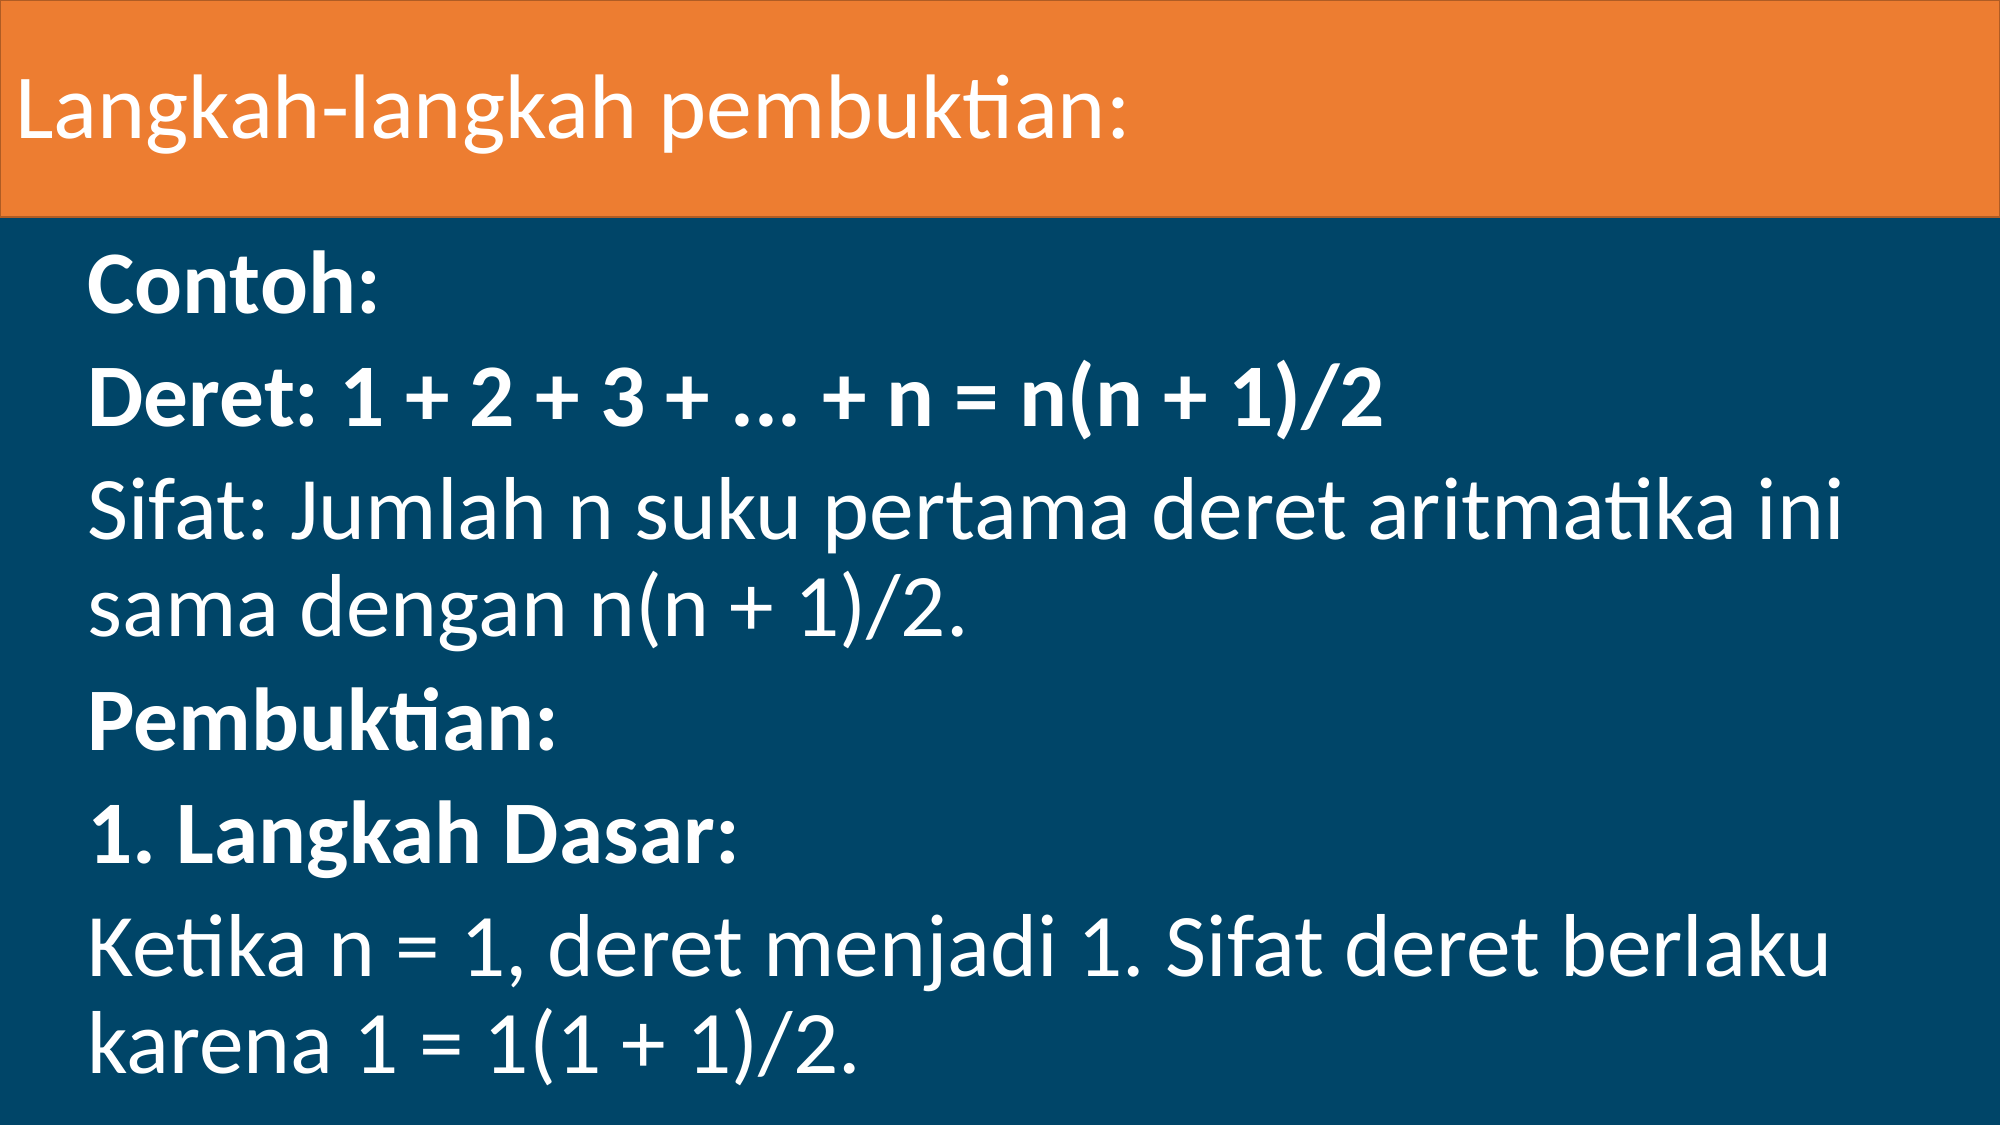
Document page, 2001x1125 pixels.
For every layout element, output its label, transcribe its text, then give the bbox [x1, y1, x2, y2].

text_box Langkah-langkah pembuktian: [0, 0, 2000, 218]
text_box [0, 218, 2000, 1125]
list Contoh: Deret: 1 + 2 + 3 + ... + n = n(n + 1)/2 Sifat: Jumlah n suku pertama deret aritmatika ini sama dengan n(n + 1)/2. Pembuktian: 1. Langkah Dasar: Ketika n = 1, deret menjadi 1. Sifat deret berlaku karena 1 = 1(1 + 1)/2. [72, 228, 1927, 1104]
